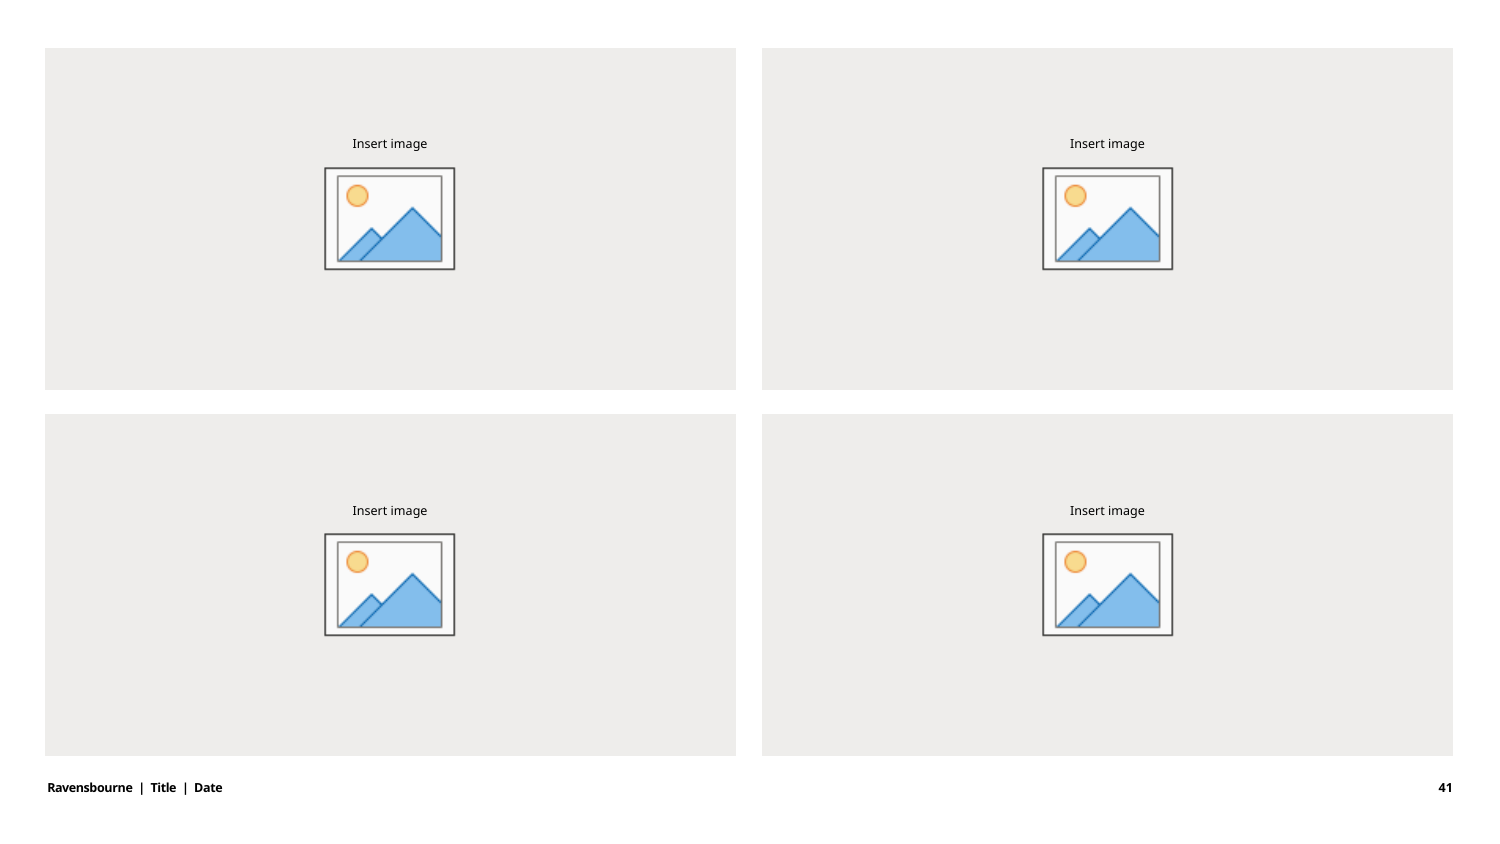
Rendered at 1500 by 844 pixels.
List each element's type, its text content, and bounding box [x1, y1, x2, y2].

picture [761, 413, 1454, 757]
footer Ravensbourne | Title | Date [47, 773, 523, 797]
picture [44, 413, 736, 757]
picture [761, 47, 1454, 391]
slide_number 41 [1368, 773, 1454, 797]
picture [44, 47, 736, 391]
